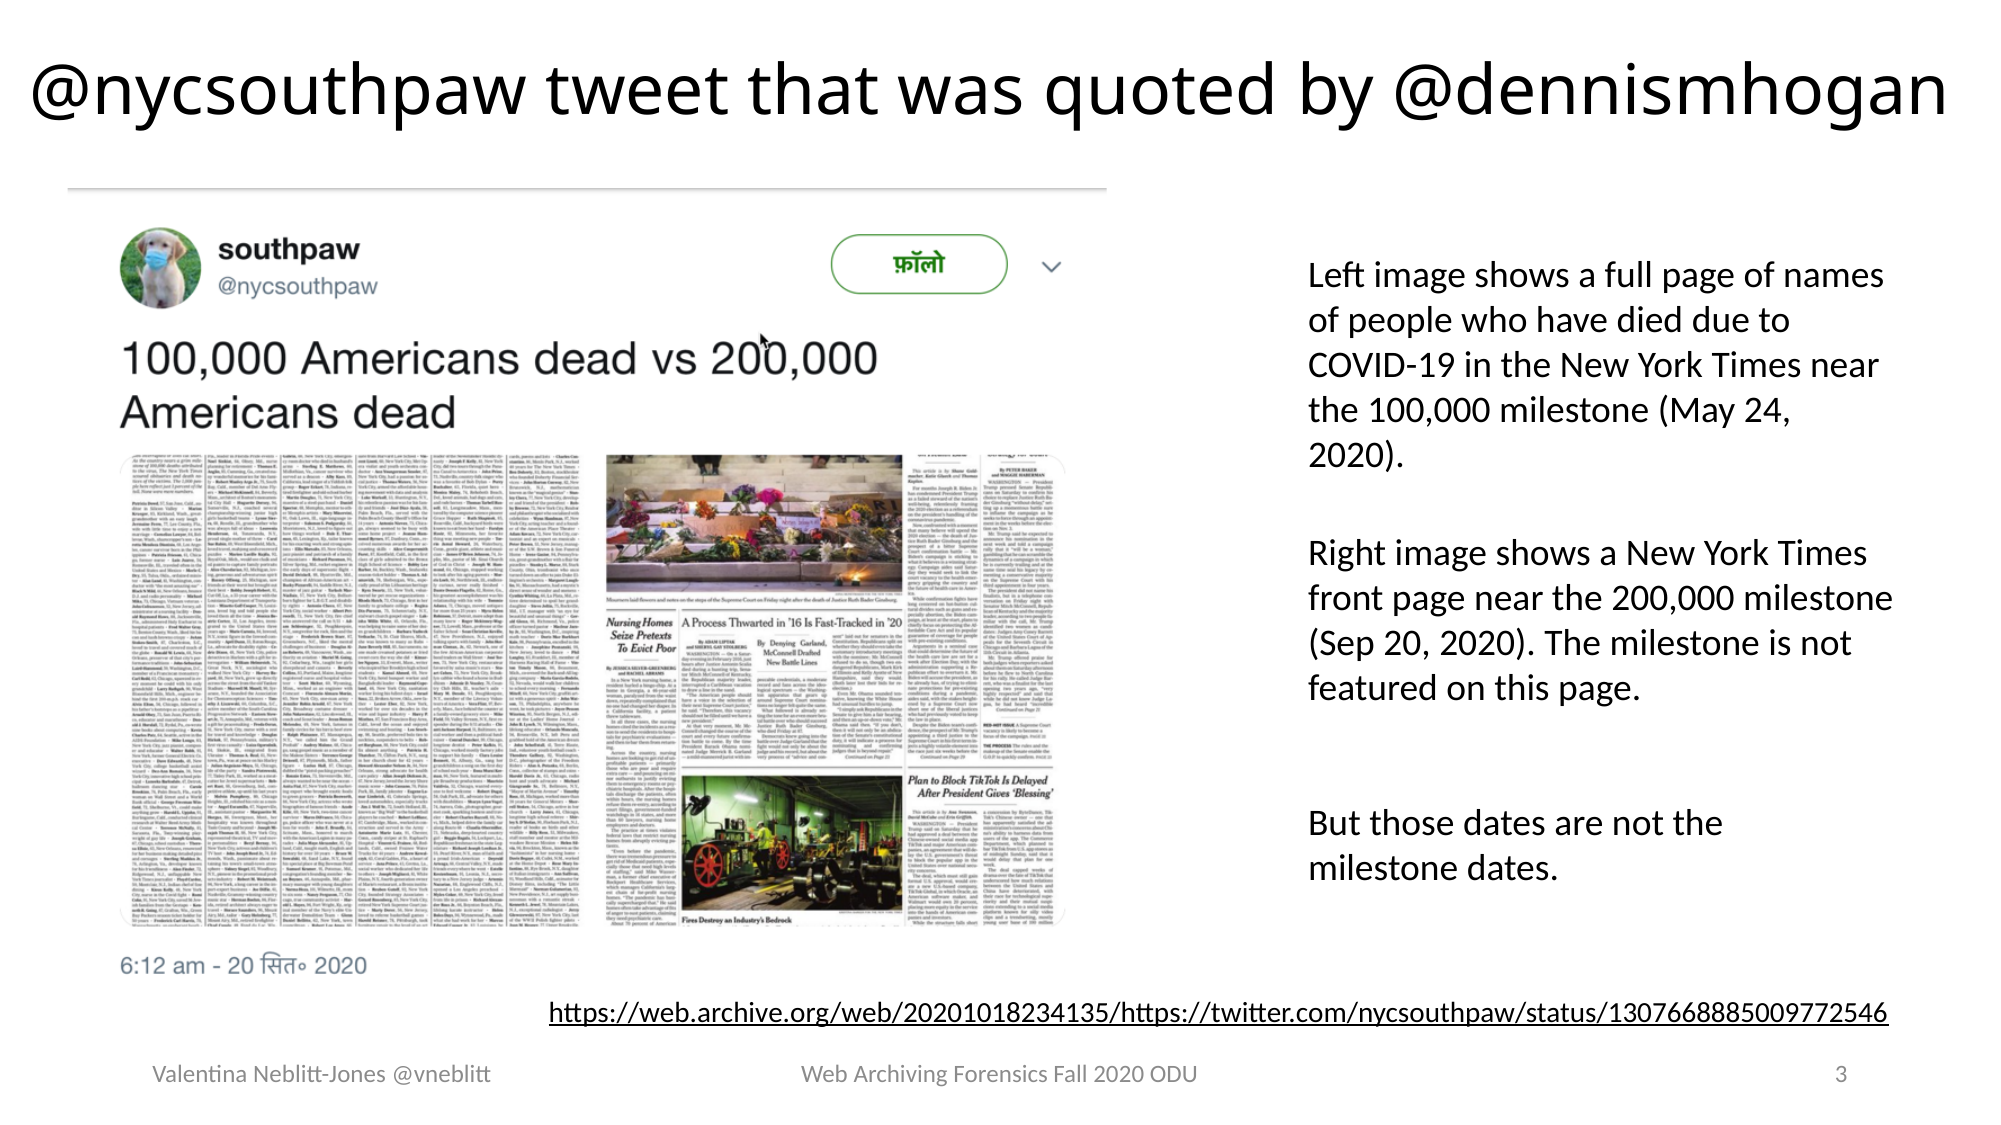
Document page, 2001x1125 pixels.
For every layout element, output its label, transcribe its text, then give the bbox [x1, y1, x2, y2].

slide_number 3 [1412, 1042, 1863, 1103]
slide_number Valentina Neblitt-Jones @vneblitt [137, 1042, 588, 1103]
footer Web Archiving Forensics Fall 2020 ODU [662, 1042, 1338, 1103]
text_box Right image shows a New York Times front page near the 200,000 milestone (Sep 20, 2020). The milestone is not featured on this page. [1293, 520, 1910, 716]
text_box https://web.archive.org/web/20201018234135/https://twitter.com/nycsouthpaw/status/1307668885009772546 [534, 985, 1910, 1036]
text_box Left image shows a full page of names of people who have died due to COVID-19 in the New York Times near the 100,000 milestone (May 24, 2020). [1293, 242, 1910, 483]
picture [67, 188, 1107, 997]
title @nycsouthpaw tweet that was quoted by @dennismhogan [14, 22, 1979, 163]
text_box But those dates are not the milestone dates. [1293, 790, 1824, 896]
